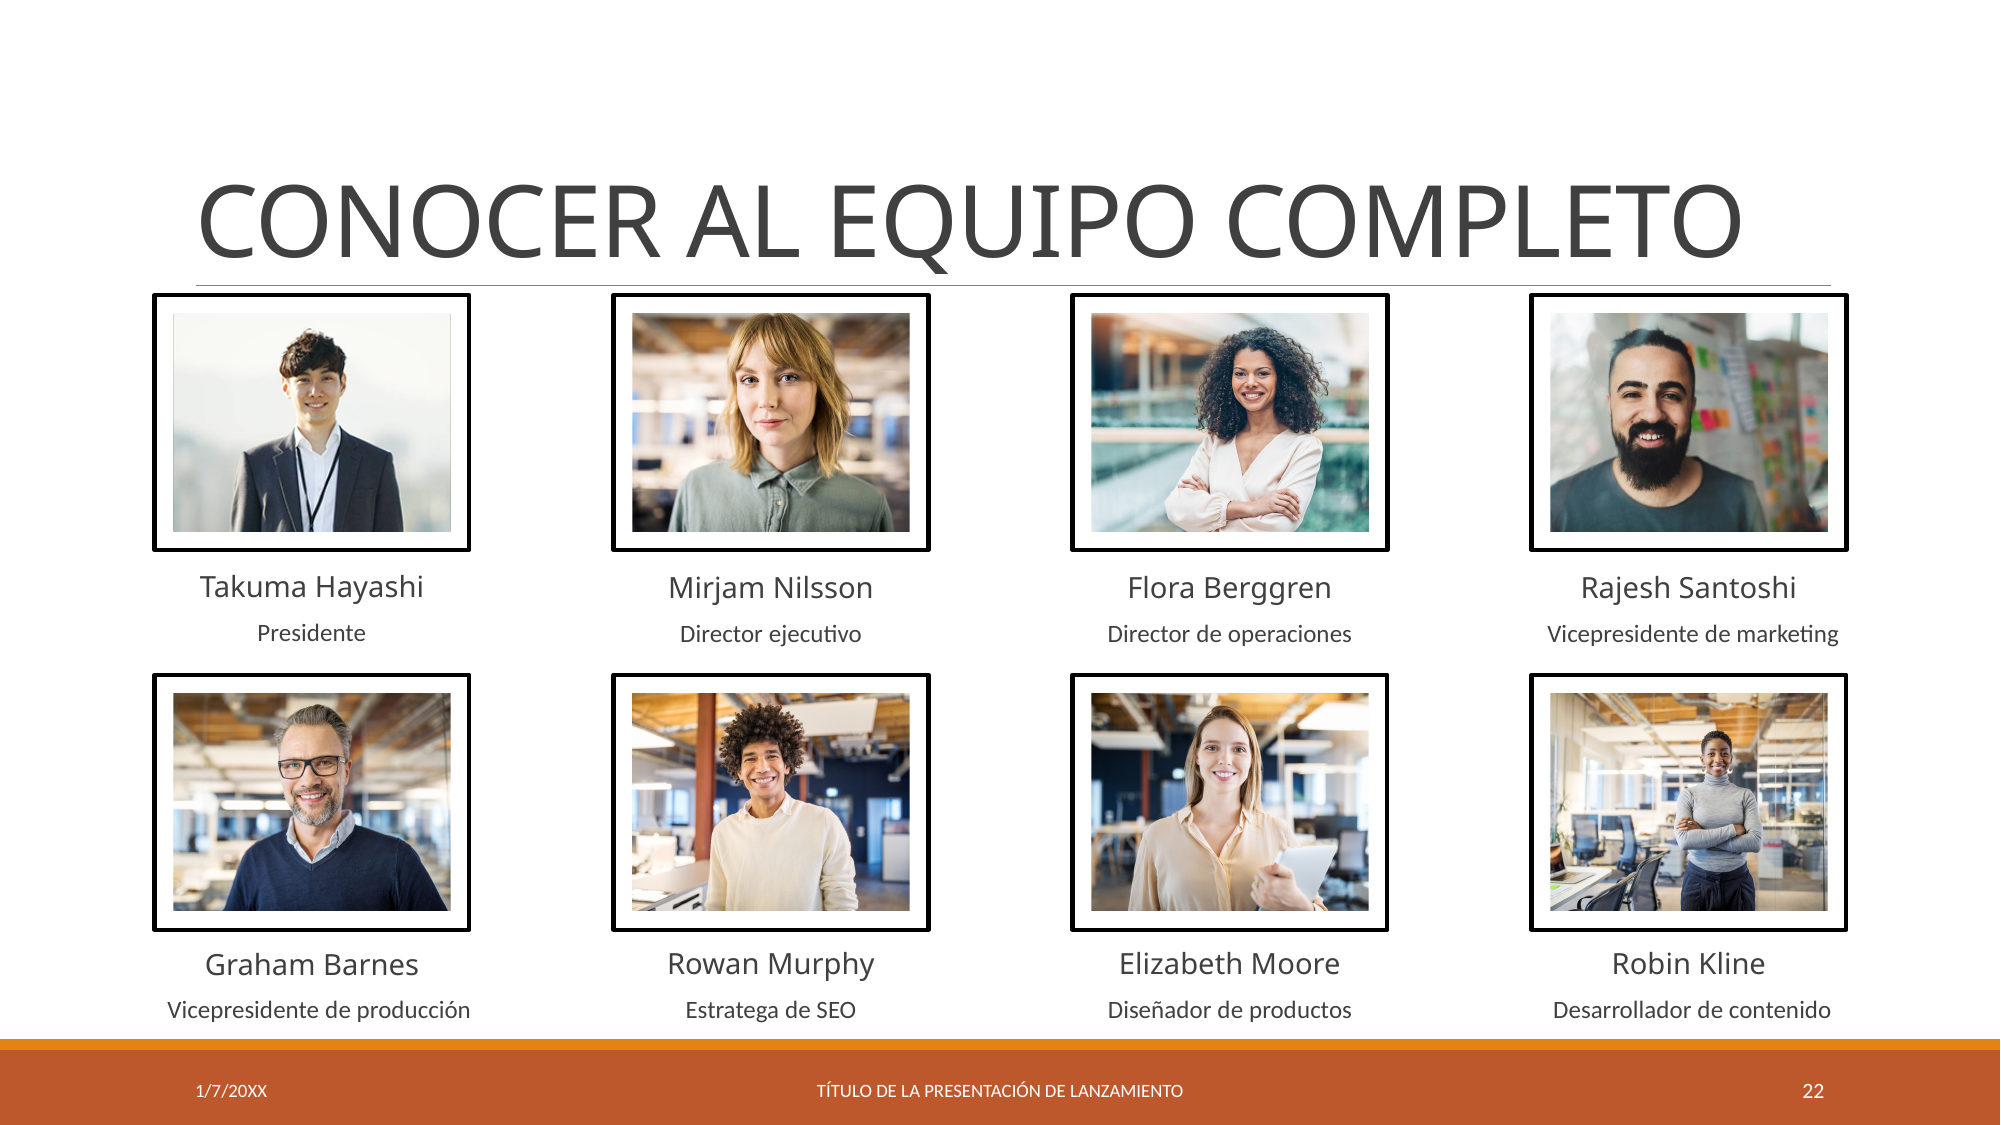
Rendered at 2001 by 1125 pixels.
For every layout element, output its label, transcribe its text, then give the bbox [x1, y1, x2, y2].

picture [1090, 693, 1370, 912]
list Graham Barnes [154, 942, 470, 980]
list Robin Kline [1531, 941, 1847, 980]
picture [1549, 693, 1829, 912]
title CONOCER AL EQUIPO COMPLETO [180, 47, 1830, 285]
list Vicepresidente de marketing [1512, 606, 1875, 644]
list Mirjam Nilsson [613, 565, 929, 603]
list Takuma Hayashi [154, 564, 470, 603]
slide_number 22 [1624, 1059, 1840, 1120]
list Elizabeth Moore [1072, 941, 1388, 980]
picture [1549, 313, 1829, 532]
picture [172, 693, 452, 912]
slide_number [180, 1059, 586, 1120]
picture [631, 313, 911, 532]
list Flora Berggren [1072, 565, 1388, 603]
list Rowan Murphy [613, 941, 929, 980]
list Director de operaciones [1072, 606, 1388, 644]
footer Título de la presentación de lanzamiento [604, 1059, 1396, 1120]
list Rajesh Santoshi [1531, 565, 1847, 603]
list Estratega de SEO [613, 982, 929, 1020]
list Diseñador de productos [1072, 982, 1388, 1020]
list Desarrollador de contenido [1521, 982, 1864, 1053]
picture [172, 313, 452, 532]
picture [1090, 313, 1370, 532]
picture [631, 693, 911, 912]
list Vicepresidente de producción [132, 982, 507, 1066]
list Director ejecutivo [613, 606, 929, 644]
list Presidente [154, 605, 470, 643]
